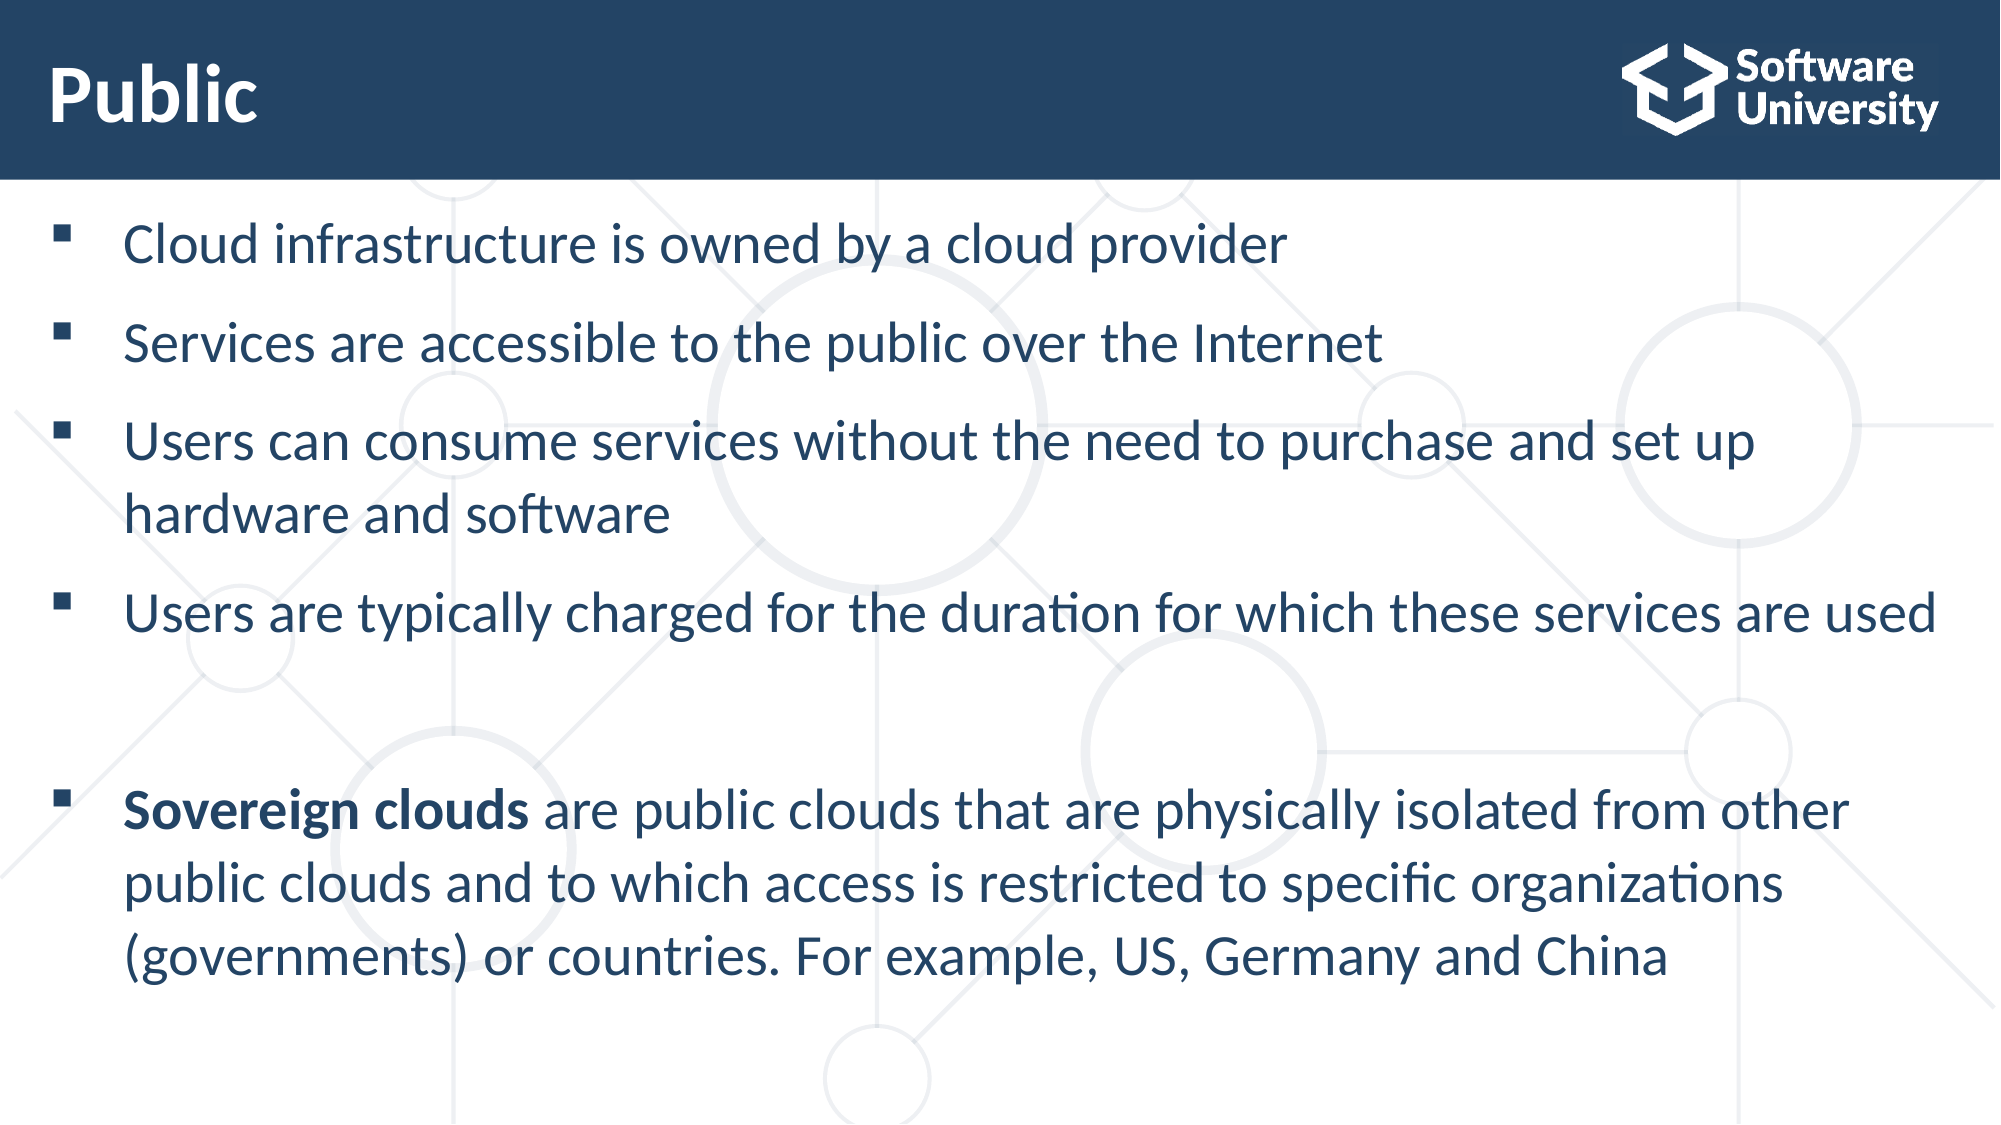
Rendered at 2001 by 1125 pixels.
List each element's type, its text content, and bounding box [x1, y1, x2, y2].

list Cloud infrastructure is owned by a cloud provider Services are accessible to the public over the Internet Users can consume services without the need to purchase and set up hardware and software Users are typically charged for the duration for which these services are used Sovereign clouds are public clouds that are physically isolated from other public clouds and to which access is restricted to specific organizations (governments) or countries. For example, US, Germany and China [31, 196, 1970, 1050]
picture [1622, 43, 1939, 136]
title Public [31, 16, 1591, 162]
